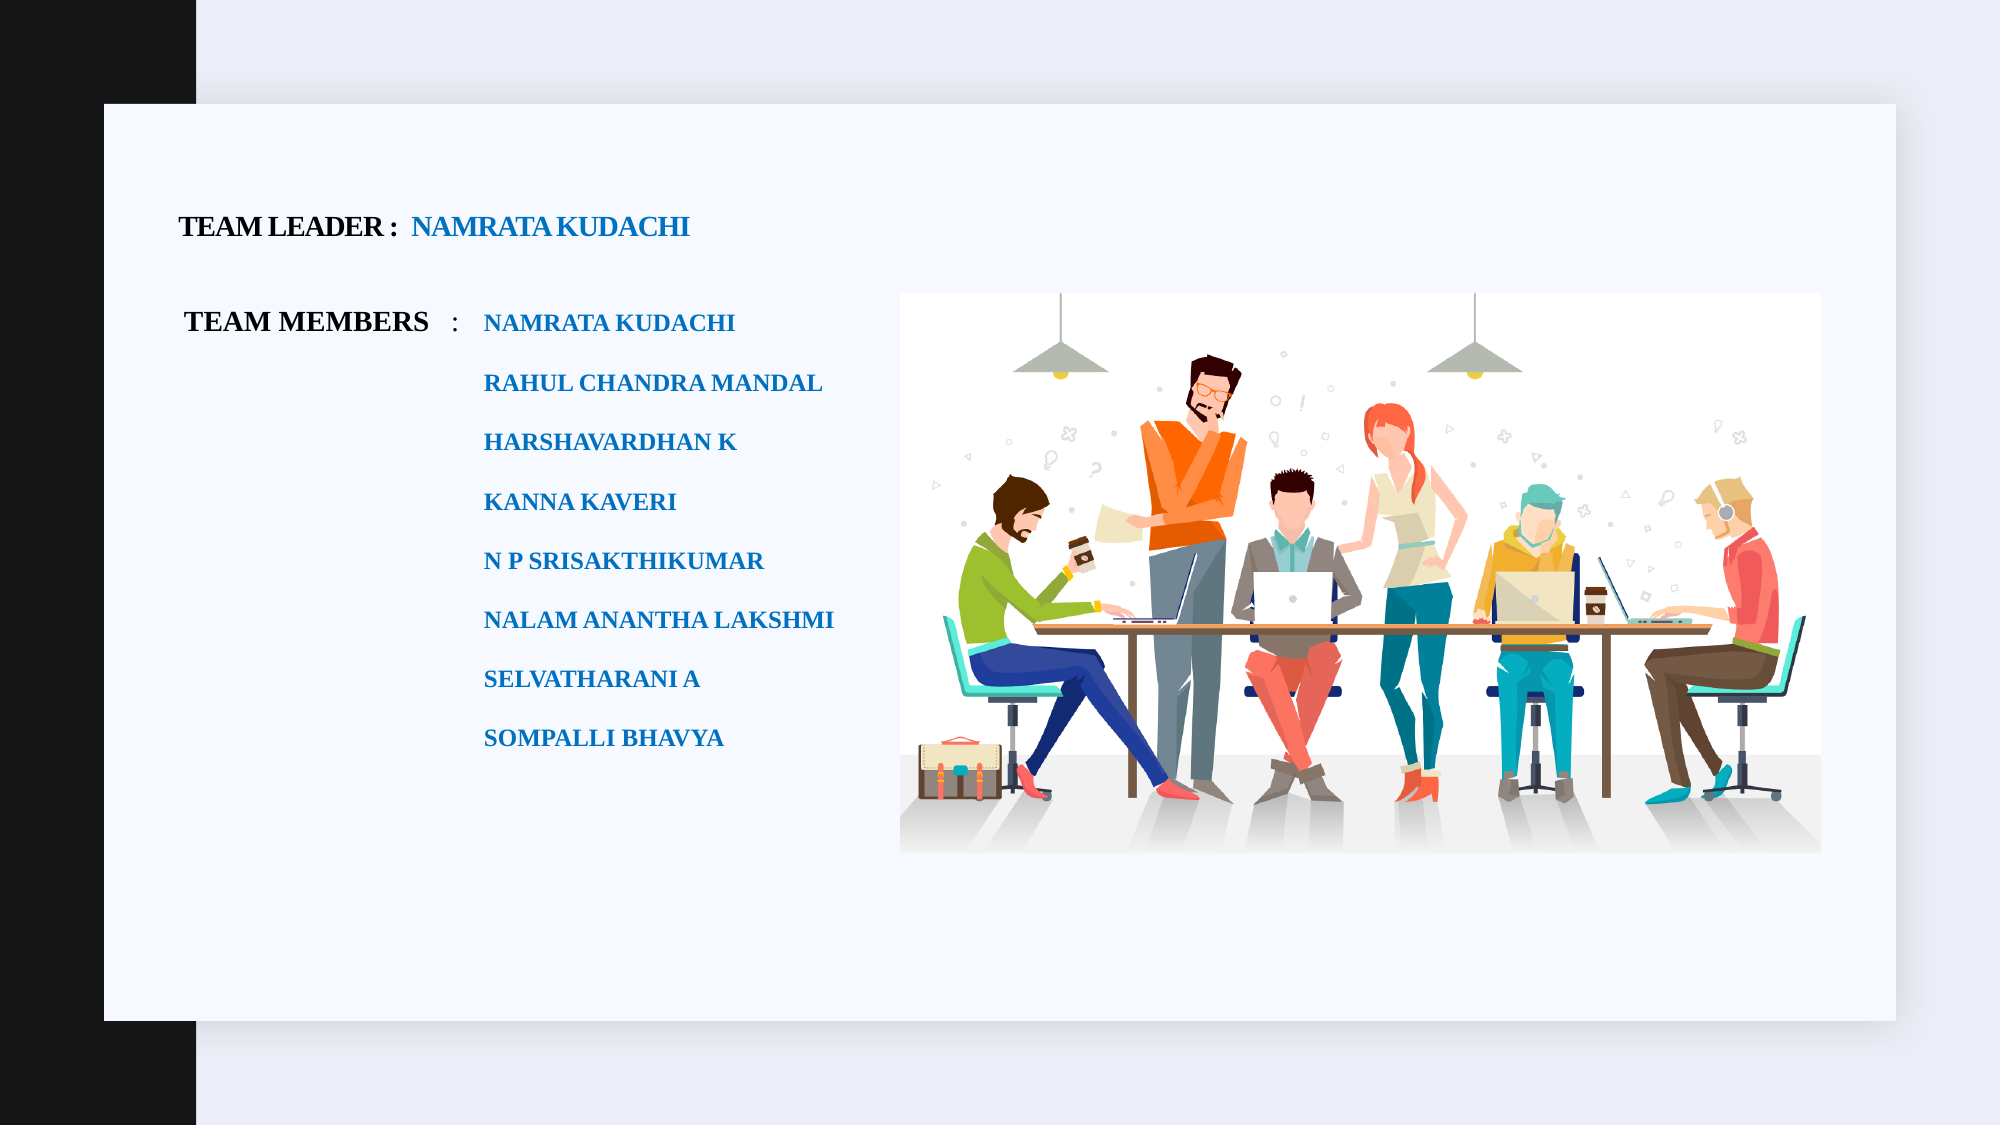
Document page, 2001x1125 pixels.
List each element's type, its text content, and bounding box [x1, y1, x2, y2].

title Team leader : NAMRATA KUDACHI [163, 160, 869, 294]
picture [899, 293, 1822, 854]
list TEAM MEMBERS : NAMRATA KUDACHI RAHUL CHANDRA MANDAL HARSHAVARDHAN K KANNA KAVERI N P SRISAKTHIKUMAR NALAM ANANTHA LAKSHMI SELVATHARANI A SOMPALLI BHAVYA [183, 295, 890, 892]
